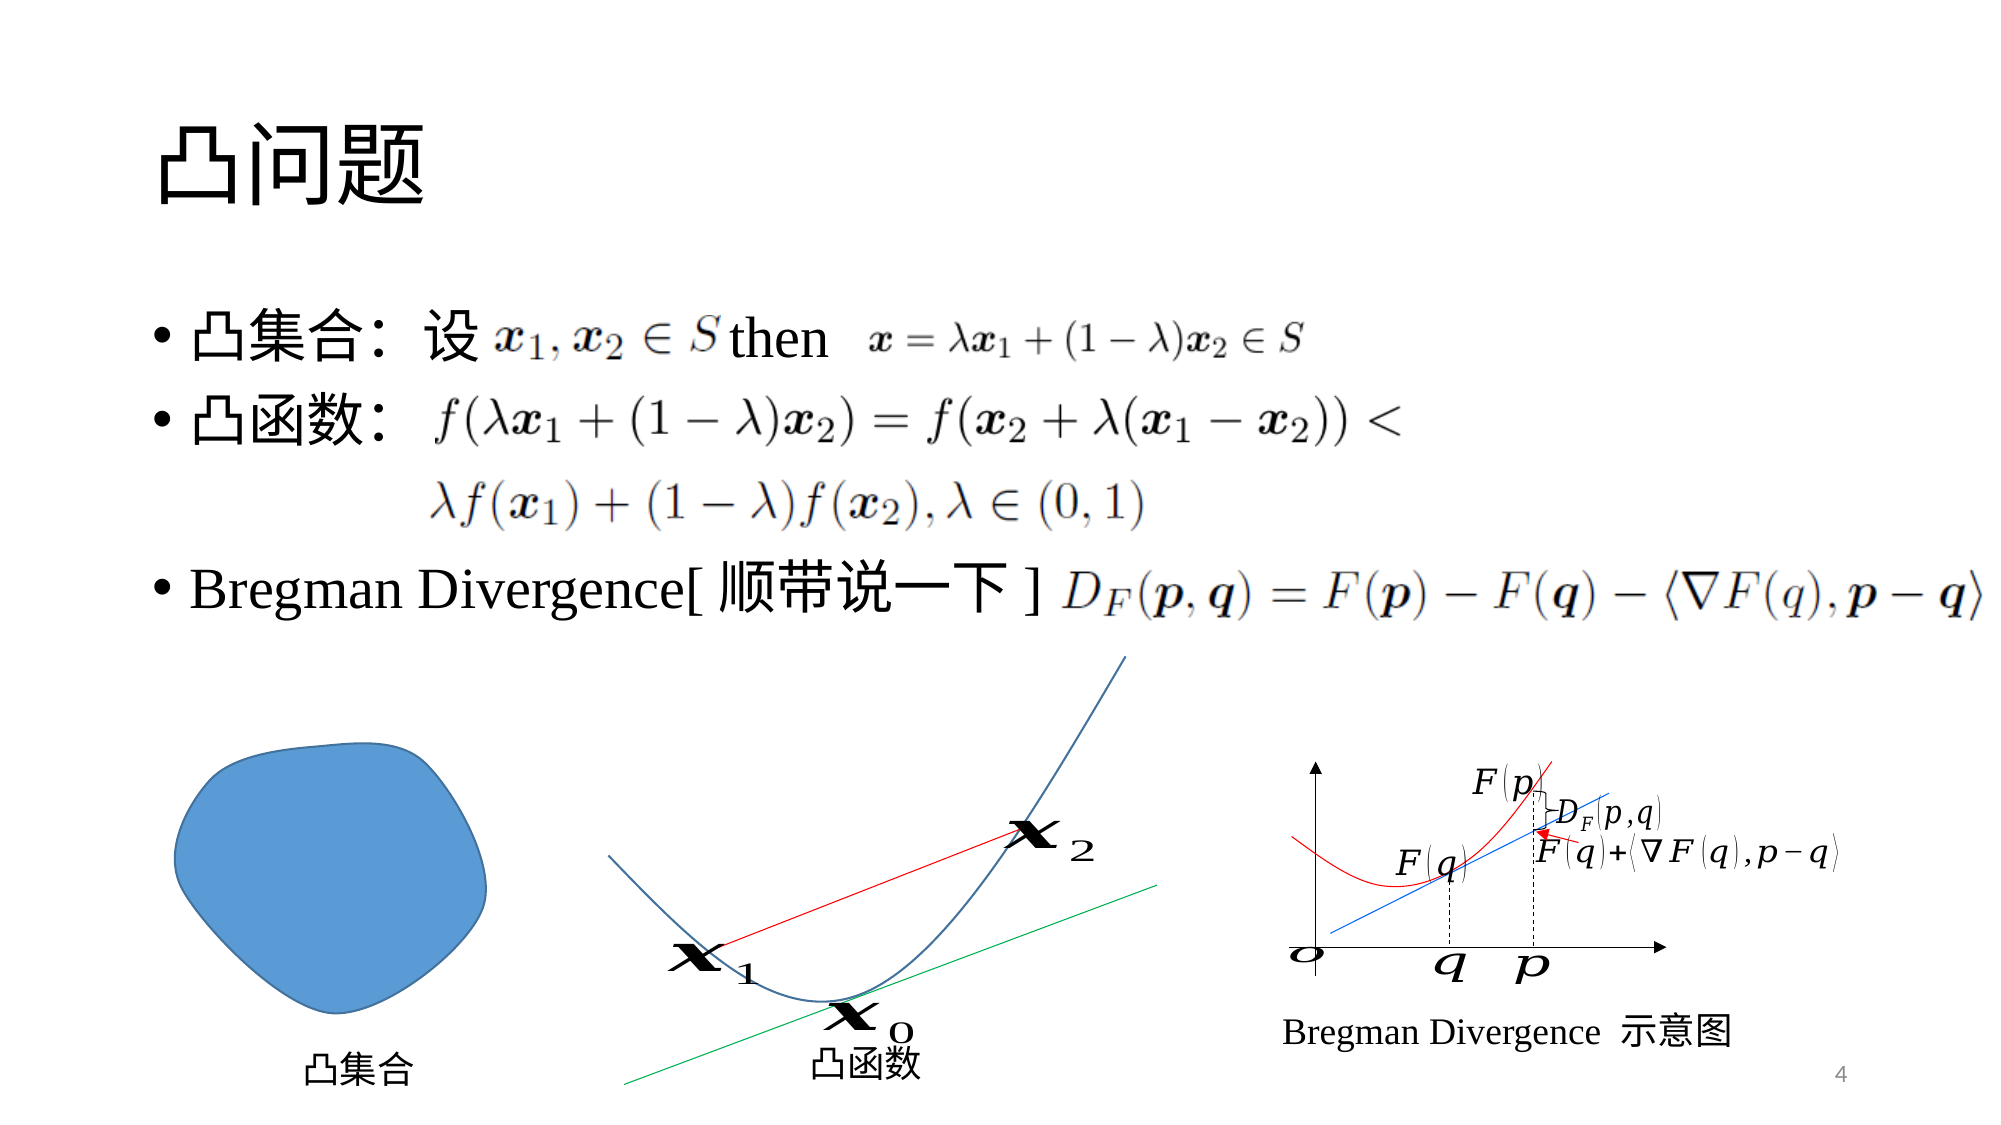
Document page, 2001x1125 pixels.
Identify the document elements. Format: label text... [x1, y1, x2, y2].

picture [487, 315, 721, 366]
picture [435, 389, 1413, 455]
picture [1060, 564, 1985, 624]
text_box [174, 743, 486, 1100]
picture [422, 469, 1150, 536]
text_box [608, 656, 1157, 1093]
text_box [1243, 761, 1841, 1061]
list 凸集合：设 then 凸函数： Bregman Divergence[顺带说一下]： [137, 299, 1863, 1014]
picture [866, 319, 1311, 366]
title 凸问题 [137, 59, 1863, 278]
slide_number 4 [1412, 1042, 1863, 1103]
